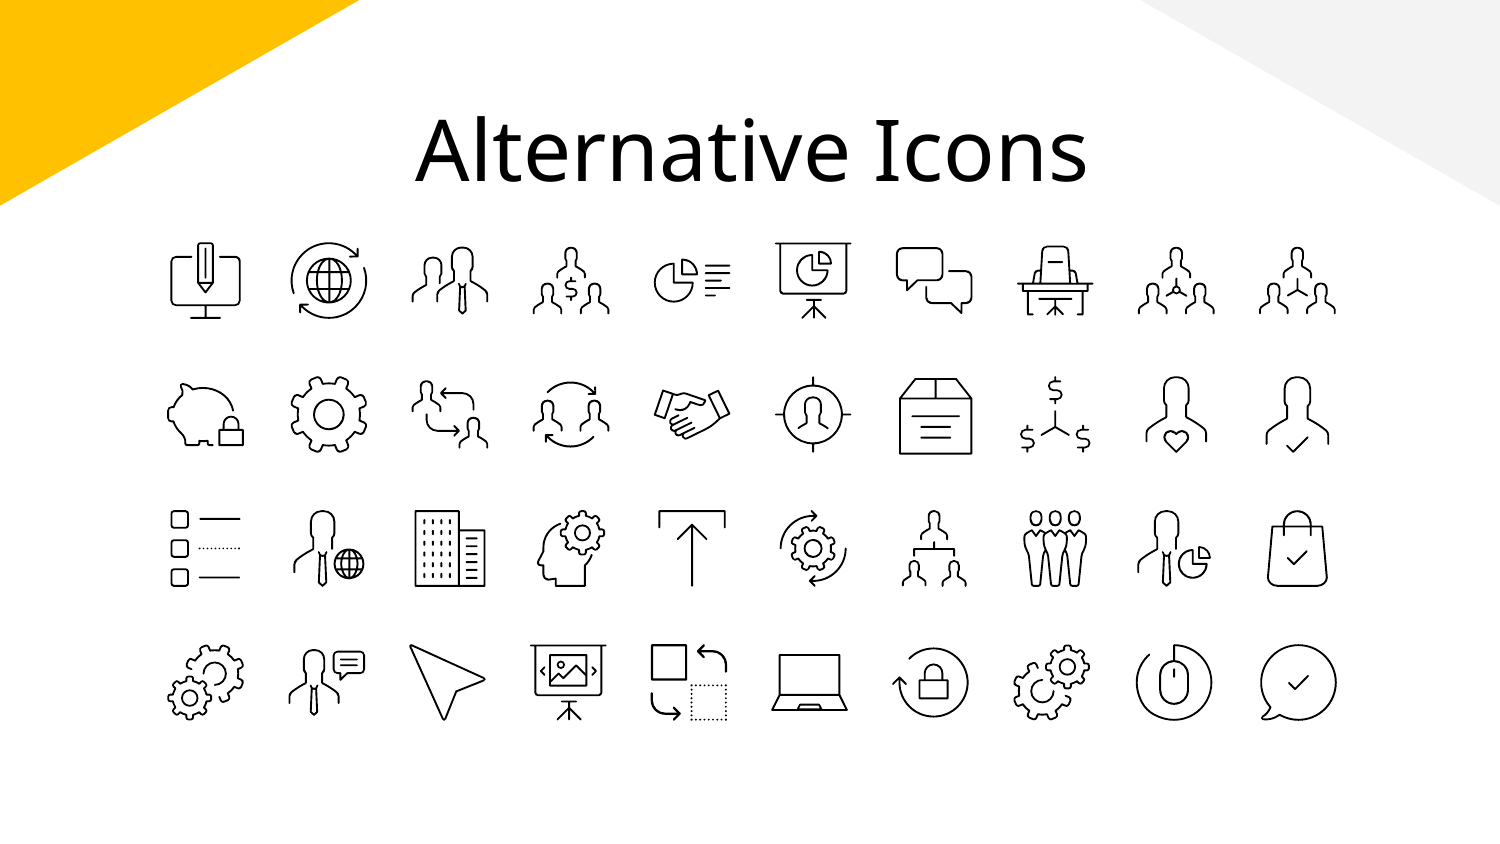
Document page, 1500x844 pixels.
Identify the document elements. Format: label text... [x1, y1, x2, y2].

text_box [293, 509, 365, 588]
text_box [1145, 375, 1208, 453]
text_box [1019, 375, 1091, 453]
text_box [411, 380, 489, 449]
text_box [653, 258, 731, 303]
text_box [170, 509, 241, 588]
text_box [411, 246, 489, 315]
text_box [650, 643, 728, 722]
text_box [658, 509, 726, 588]
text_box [290, 375, 368, 453]
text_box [536, 509, 606, 588]
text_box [532, 381, 610, 448]
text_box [1016, 245, 1094, 316]
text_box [901, 509, 967, 588]
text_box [1012, 644, 1091, 721]
text_box [409, 644, 486, 721]
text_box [1256, 643, 1339, 722]
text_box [1266, 509, 1329, 588]
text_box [1023, 509, 1088, 588]
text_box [532, 246, 610, 315]
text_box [1137, 246, 1215, 315]
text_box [1133, 643, 1213, 722]
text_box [529, 644, 607, 721]
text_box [779, 509, 847, 588]
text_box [891, 647, 969, 718]
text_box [289, 242, 369, 320]
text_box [653, 389, 731, 440]
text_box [167, 644, 245, 721]
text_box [774, 375, 852, 453]
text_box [414, 509, 486, 588]
title Alternative Icons [88, 80, 1418, 175]
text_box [774, 242, 852, 319]
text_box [288, 648, 366, 717]
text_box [1137, 509, 1212, 588]
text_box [170, 242, 241, 320]
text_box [1265, 375, 1330, 453]
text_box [1258, 246, 1336, 315]
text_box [167, 382, 245, 447]
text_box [898, 377, 973, 455]
text_box [771, 654, 848, 711]
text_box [895, 246, 973, 315]
